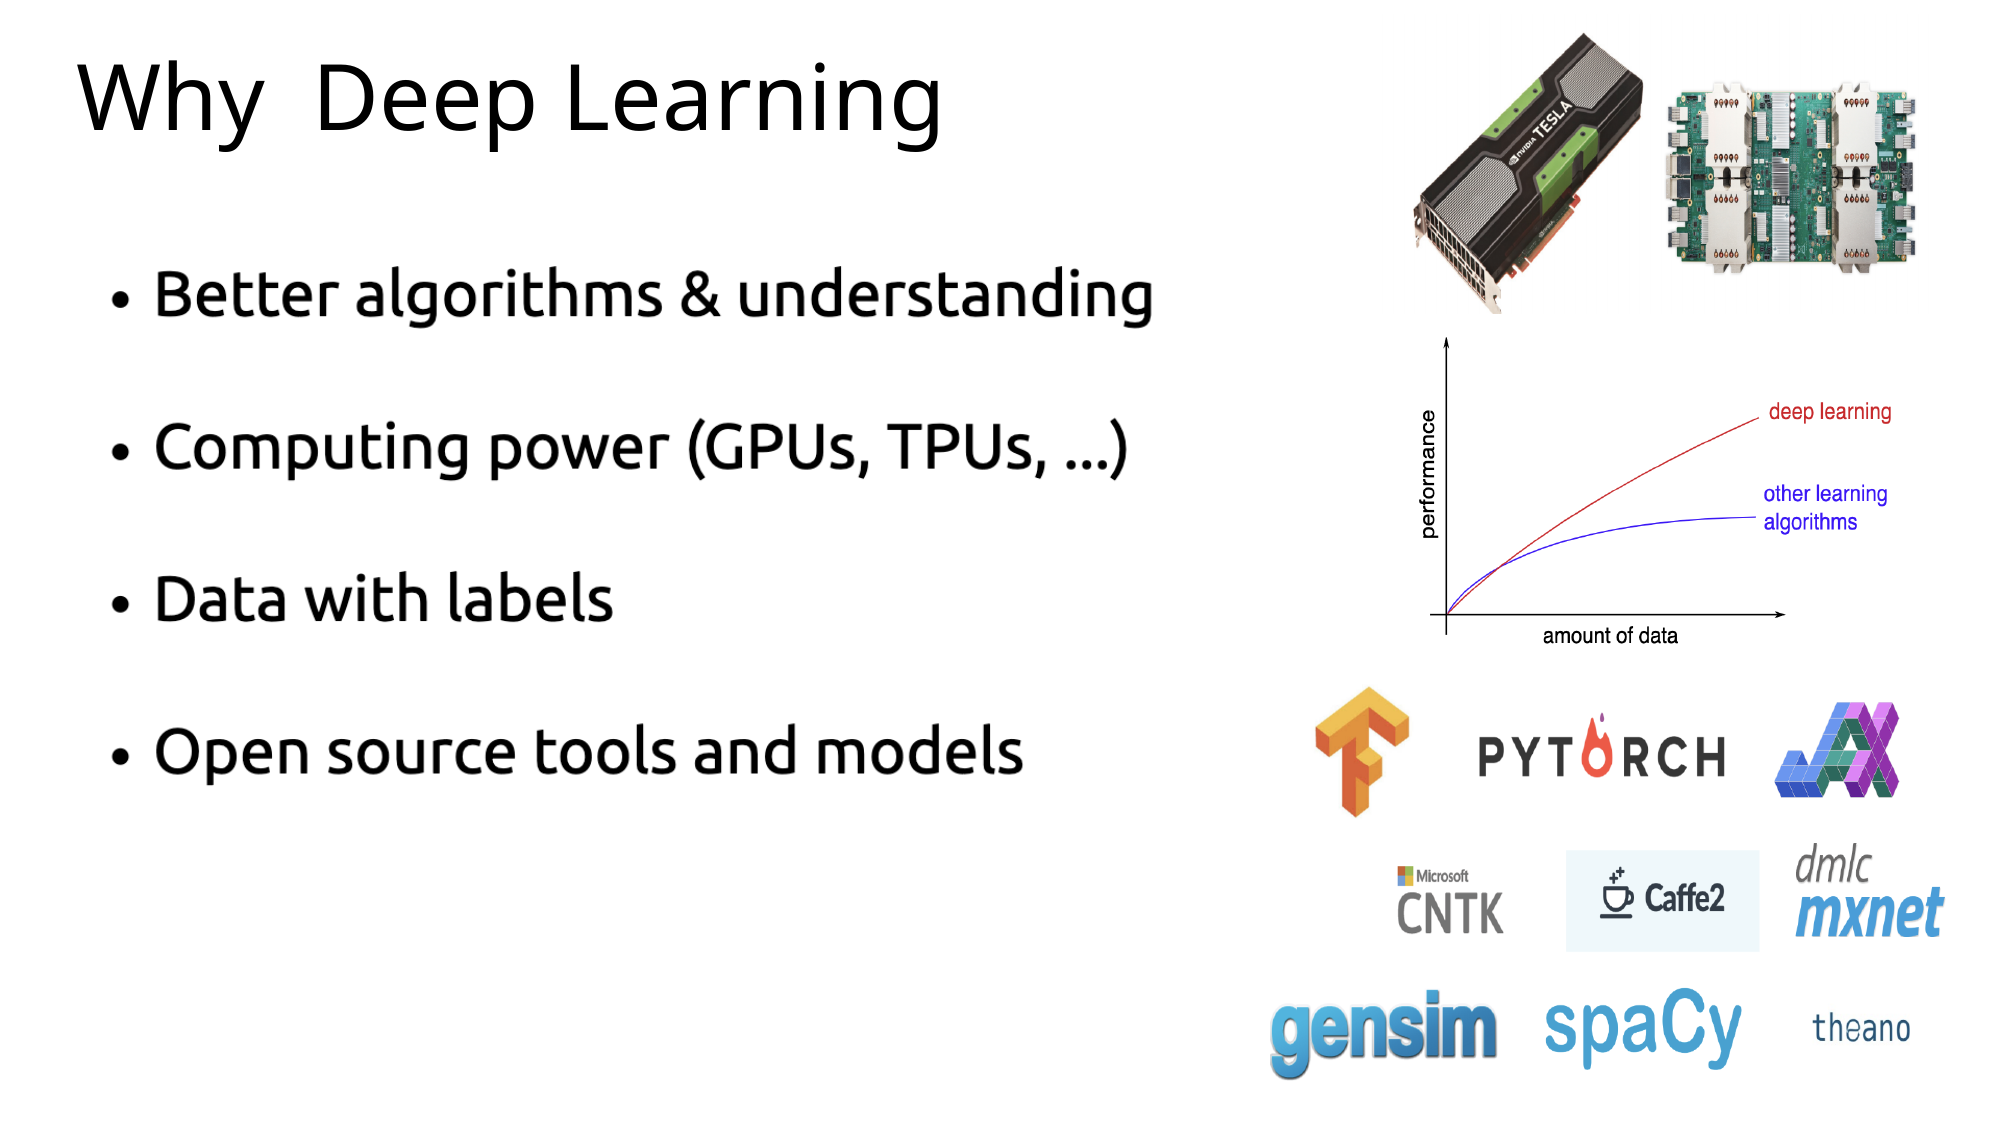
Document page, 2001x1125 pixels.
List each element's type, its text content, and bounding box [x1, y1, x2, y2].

text_box Why Deep Learning [61, 43, 1371, 138]
picture [73, 240, 1186, 856]
picture [1371, 14, 1930, 314]
picture [1244, 322, 1950, 1082]
